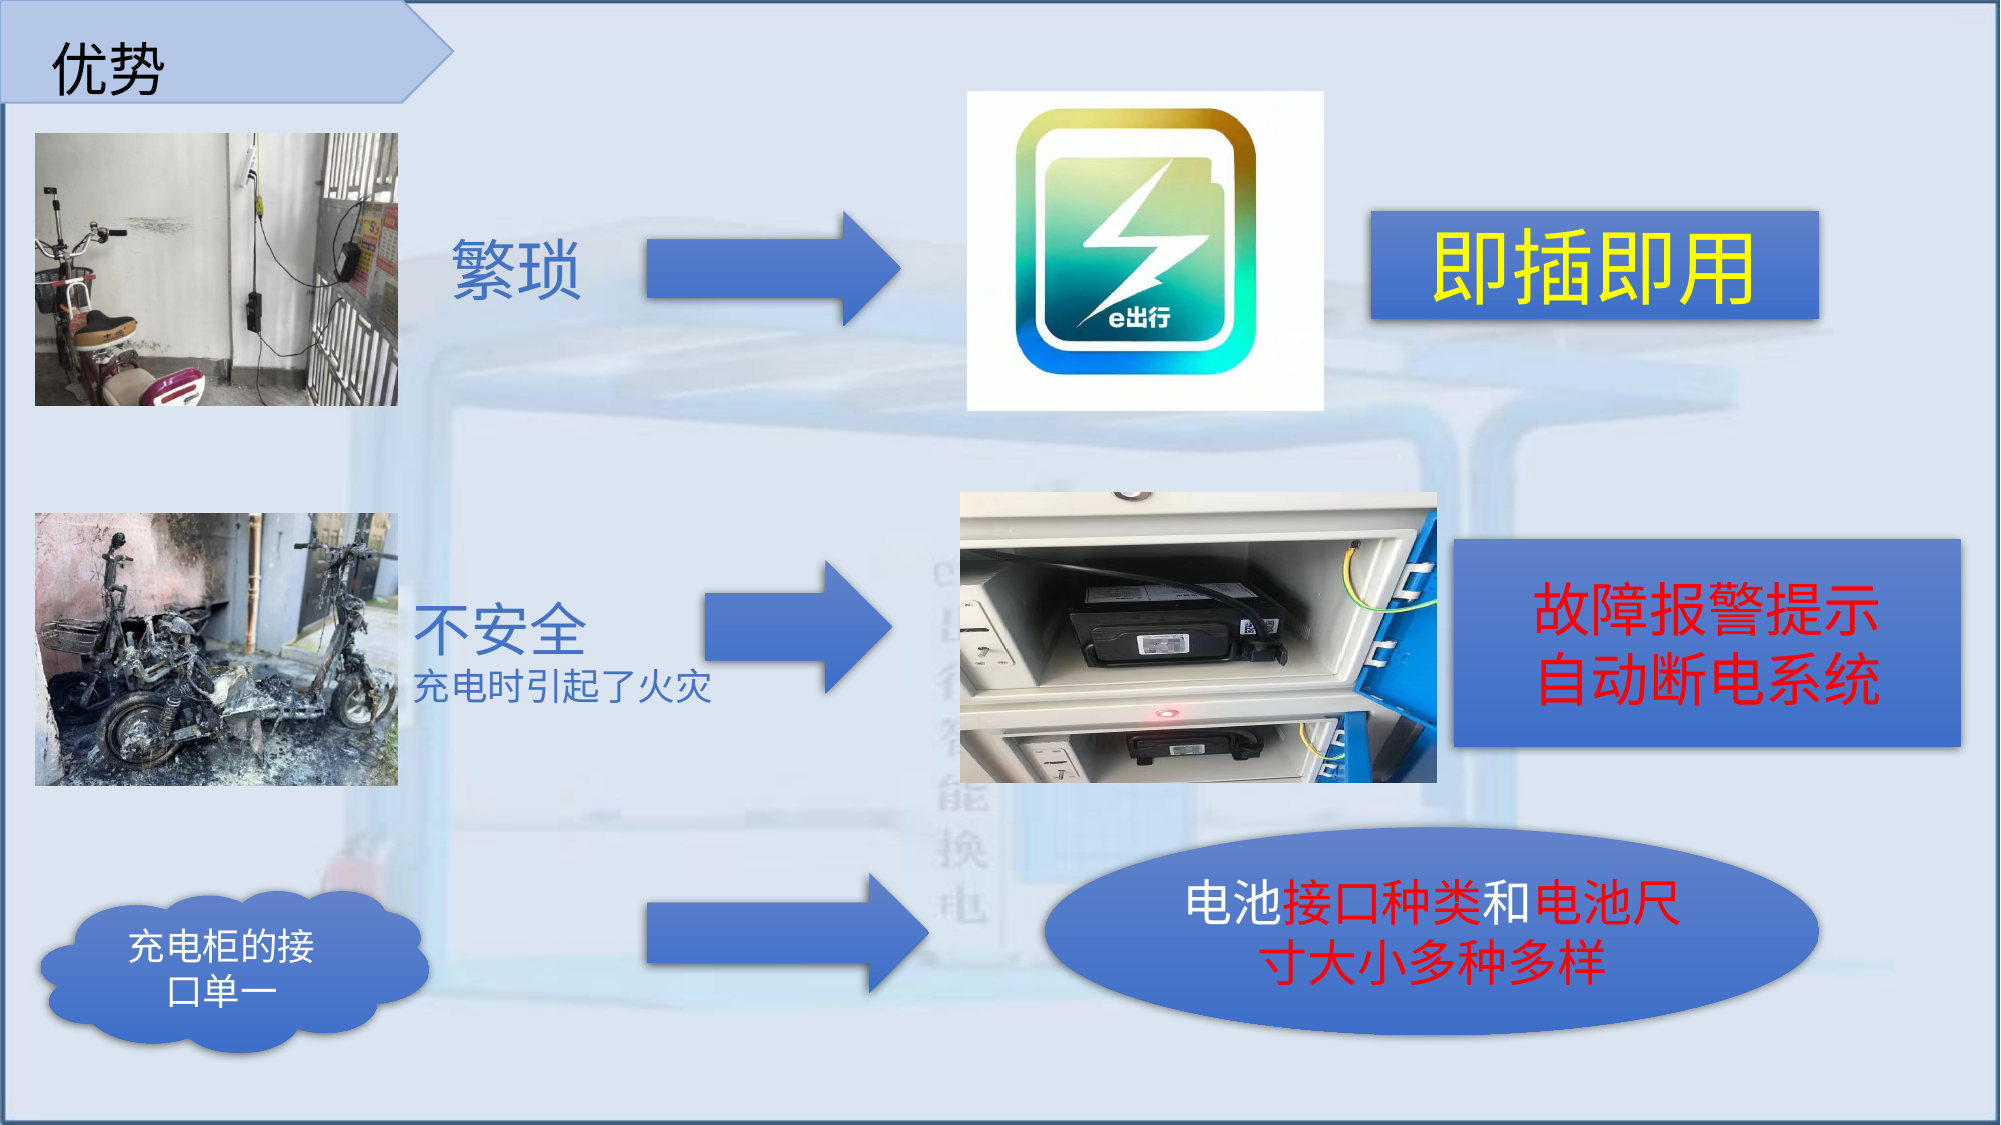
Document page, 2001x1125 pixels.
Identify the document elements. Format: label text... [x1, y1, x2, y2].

text_box [705, 559, 893, 694]
text_box [647, 872, 930, 993]
text_box [647, 210, 902, 327]
text_box 即插即用 [1370, 210, 1820, 320]
text_box 不安全 充电时引起了火灾 [412, 593, 848, 709]
text_box 优势 [35, 25, 378, 110]
text_box 充电柜的接口单一 [40, 891, 430, 1053]
picture [0, 0, 2000, 1125]
text_box 繁琐 [450, 228, 834, 309]
text_box 故障报警提示 自动断电系统 [1454, 539, 1961, 747]
text_box 电池接口种类和电池尺寸大小多种多样 [1045, 827, 1820, 1036]
